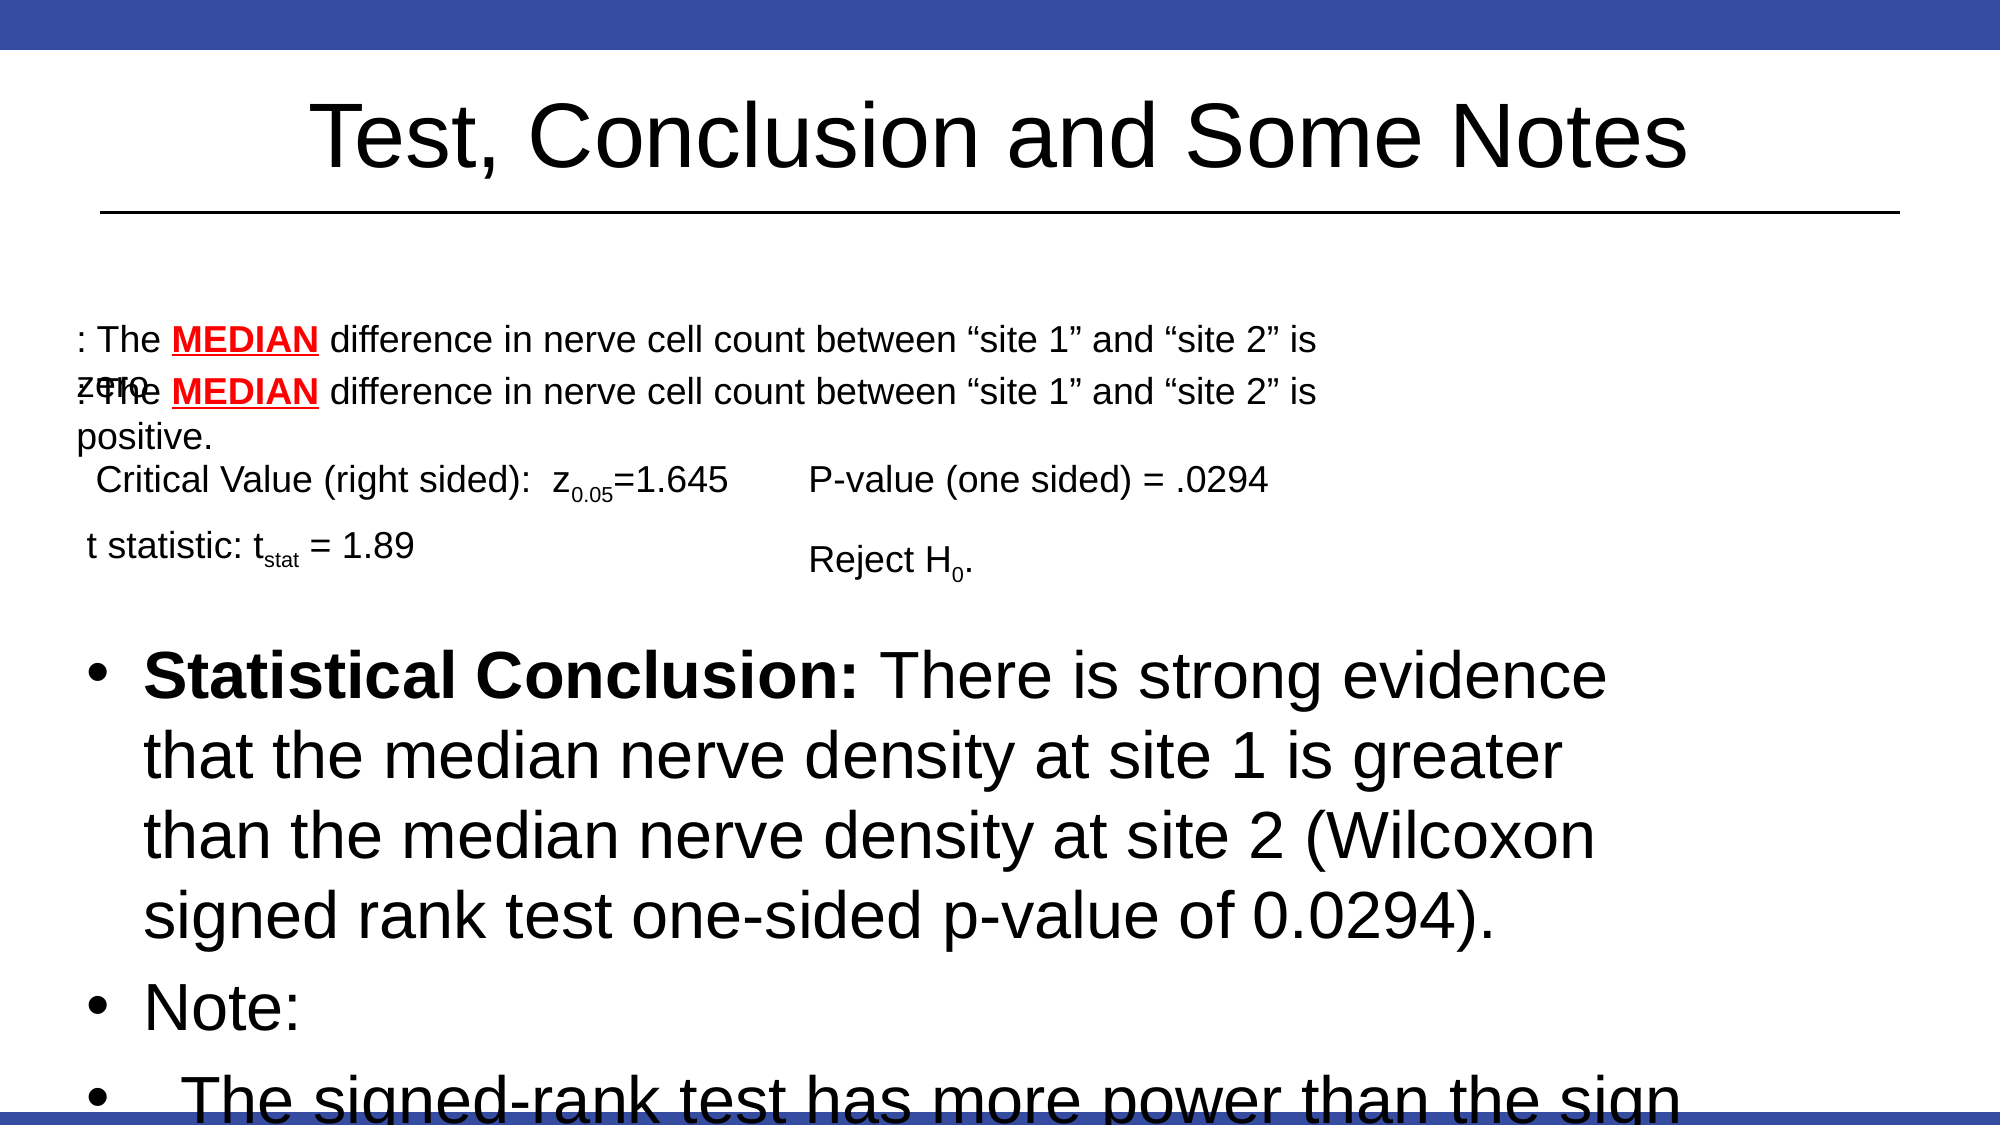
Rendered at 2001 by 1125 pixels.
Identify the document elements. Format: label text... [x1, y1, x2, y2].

list Statistical Conclusion: There is strong evidence that the median nerve density at site 1 is greater than the median nerve density at site 2 (Wilcoxon signed rank test one-sided p-value of 0.0294). Note: The signed-rank test has more power than the sign test (Compare the p-values 0.254 vs. 0.0294) Both tests make very few assumptions about the distributions [71, 624, 1722, 1125]
text_box Reject H0. [793, 528, 1465, 594]
title Test, Conclusion and Some Notes [99, 37, 1900, 225]
text_box P-value (one sided) = .0294 [793, 447, 1465, 508]
slide_number 62 [1624, 1059, 1840, 1120]
text_box Critical Value (right sided): z0.05=1.645 [80, 447, 753, 514]
text_box t statistic: tstat = 1.89 [71, 513, 744, 580]
